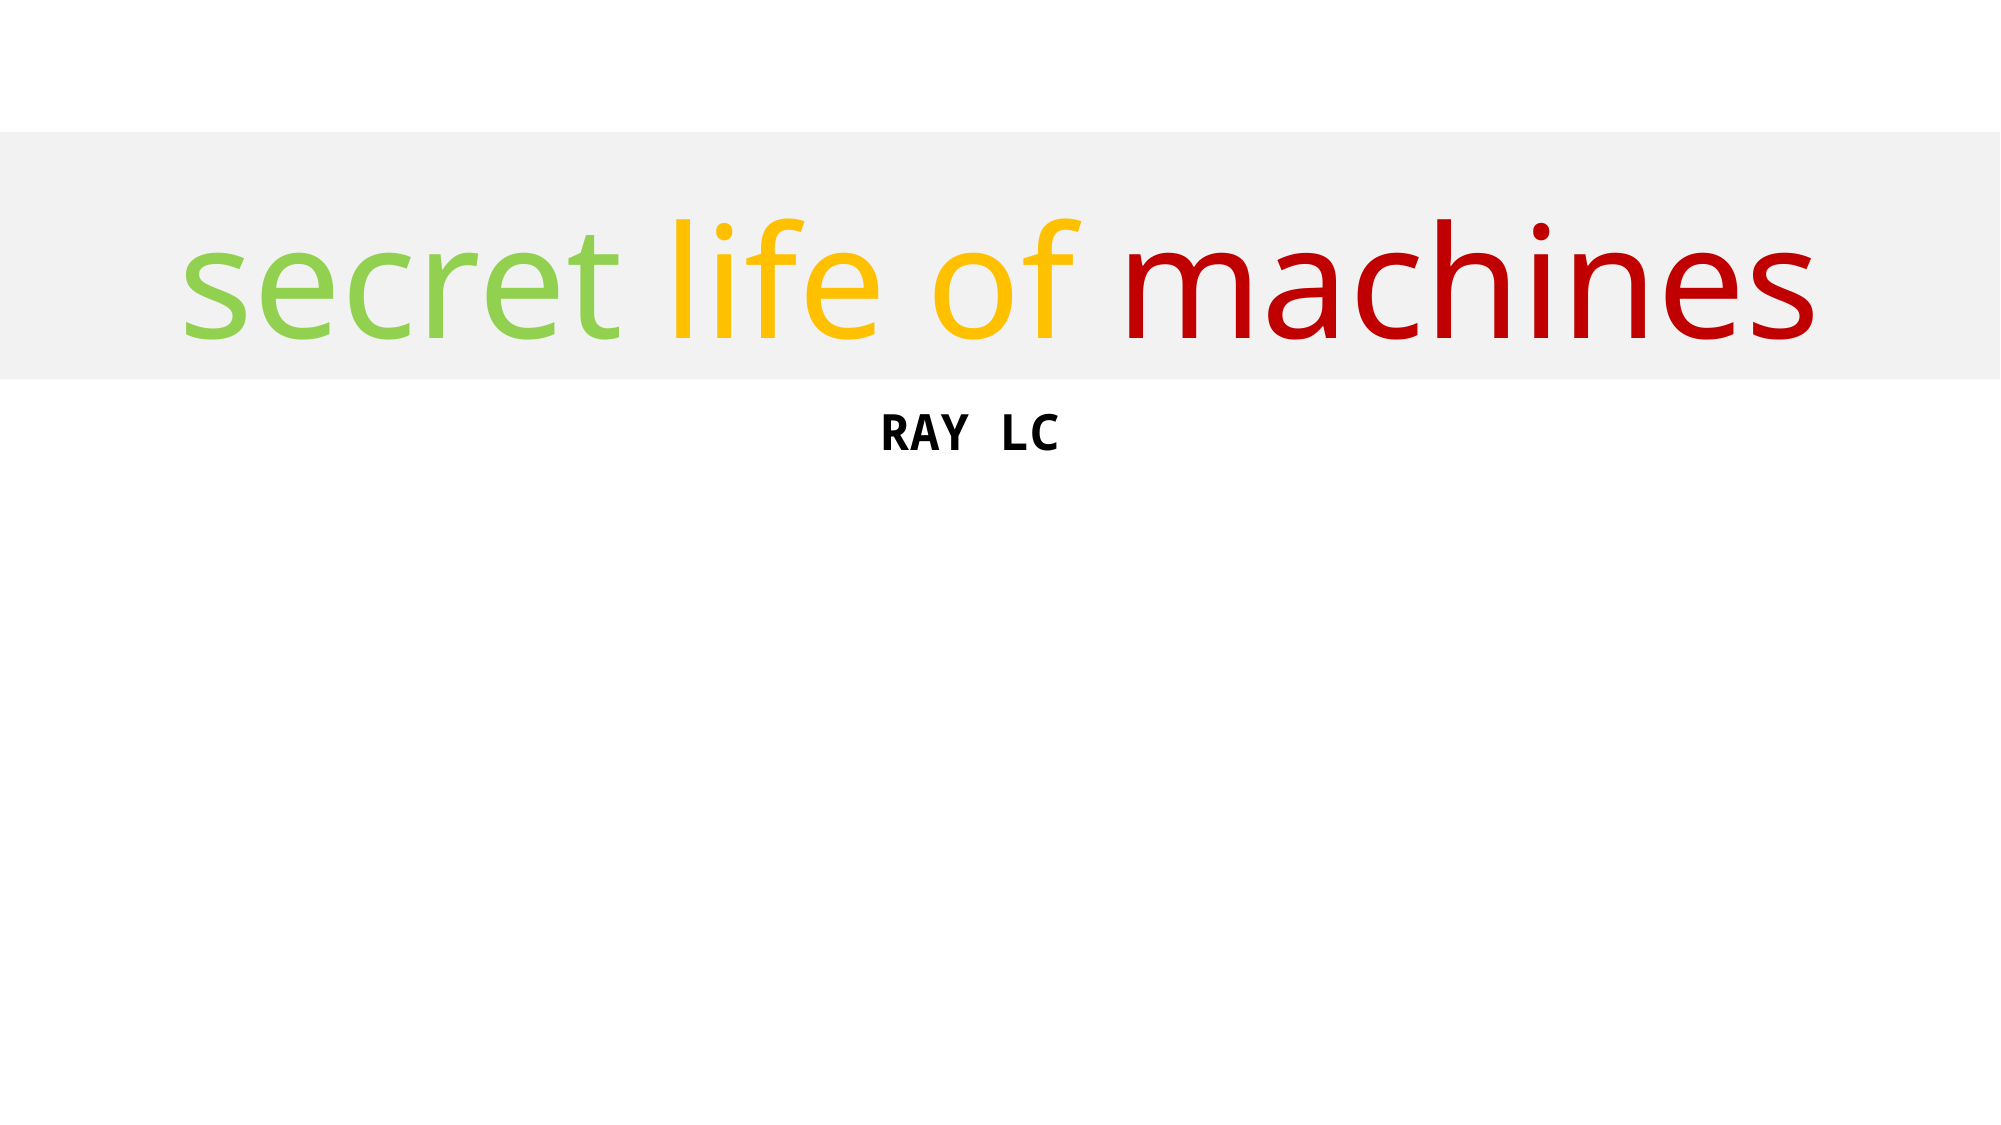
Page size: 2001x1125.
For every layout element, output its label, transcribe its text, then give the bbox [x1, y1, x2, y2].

title secret life of machines [0, 131, 2000, 380]
subtitle RAY LC [219, 399, 1720, 672]
